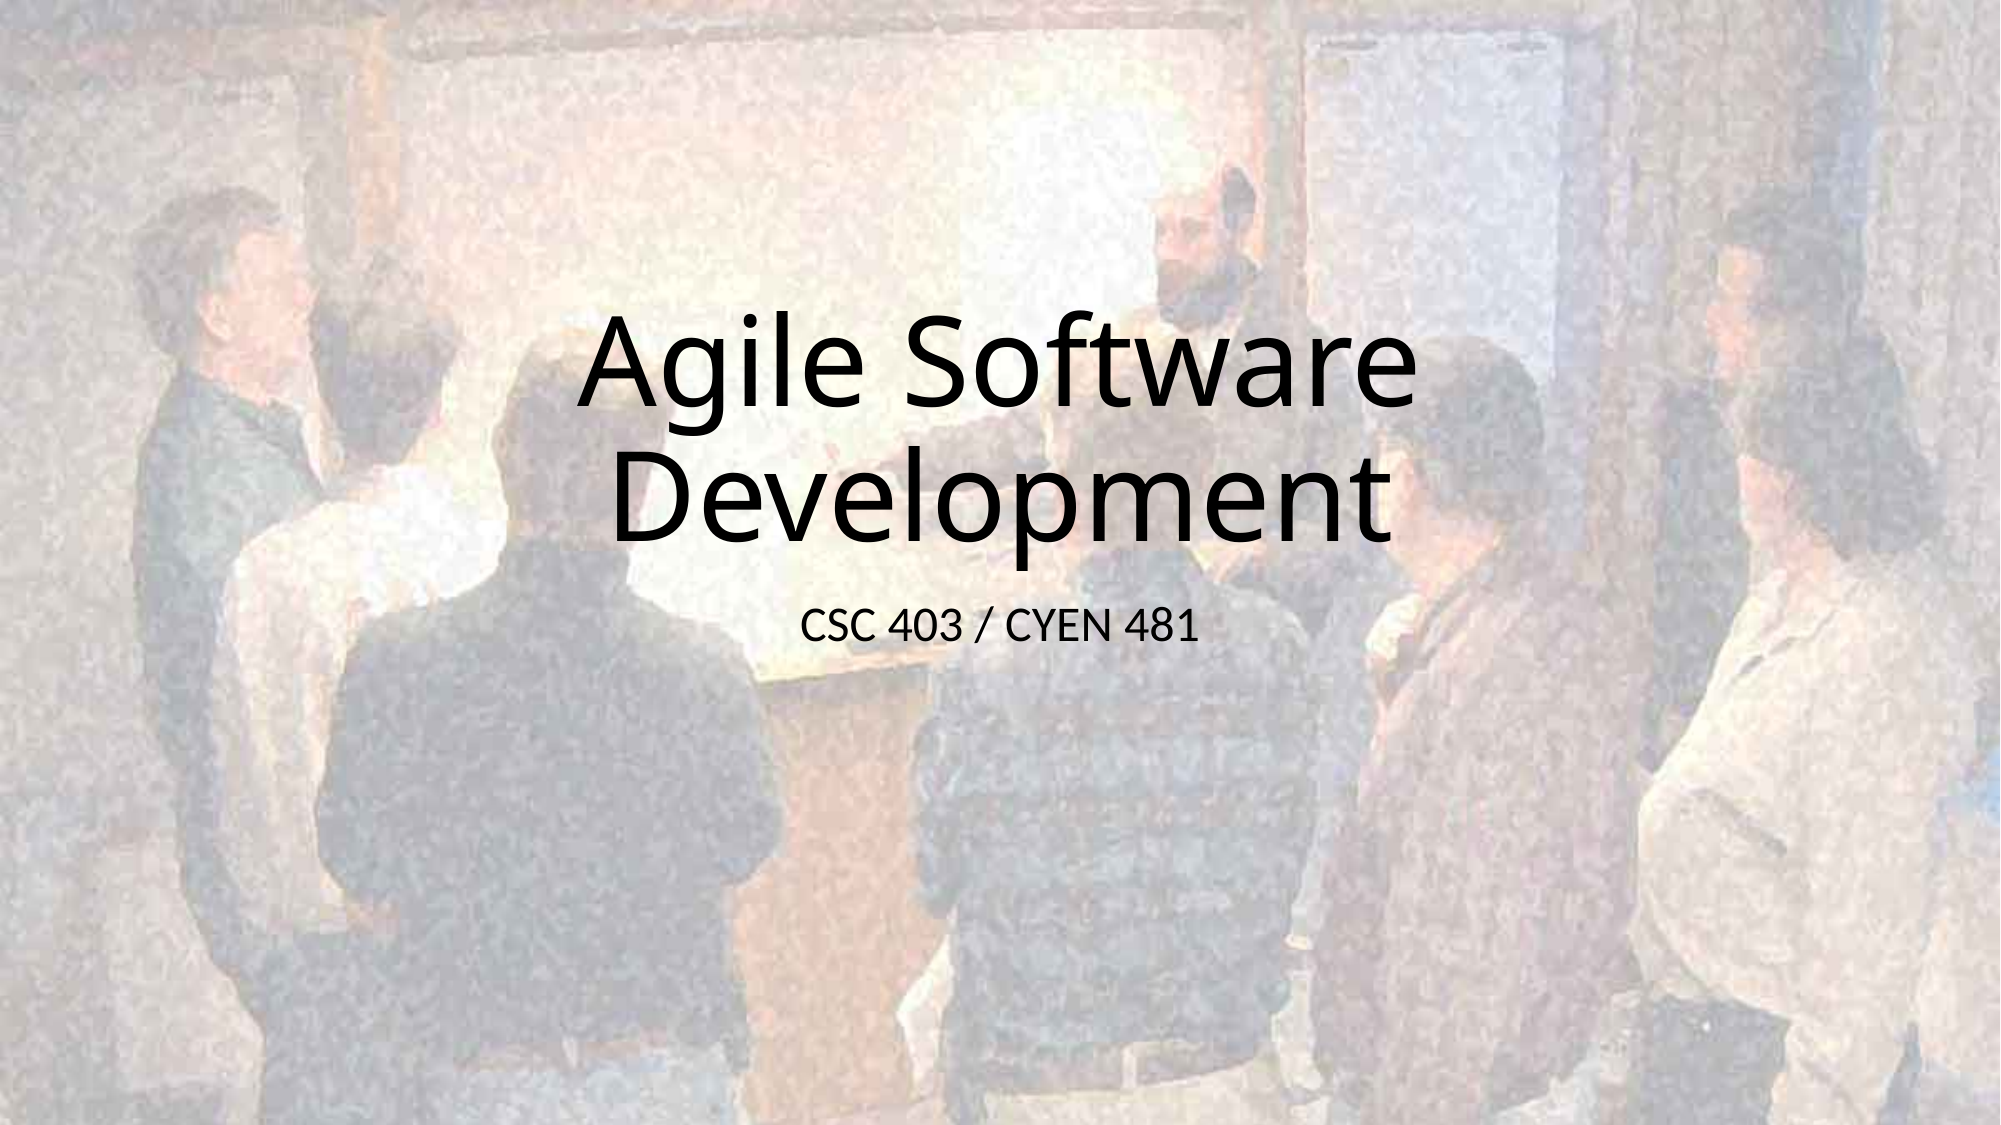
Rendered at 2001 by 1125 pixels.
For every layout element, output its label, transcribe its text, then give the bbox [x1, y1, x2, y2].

picture [0, 0, 2001, 1125]
title Agile Software Development [249, 184, 1750, 576]
subtitle CSC 403 / CYEN 481 [249, 590, 1750, 863]
